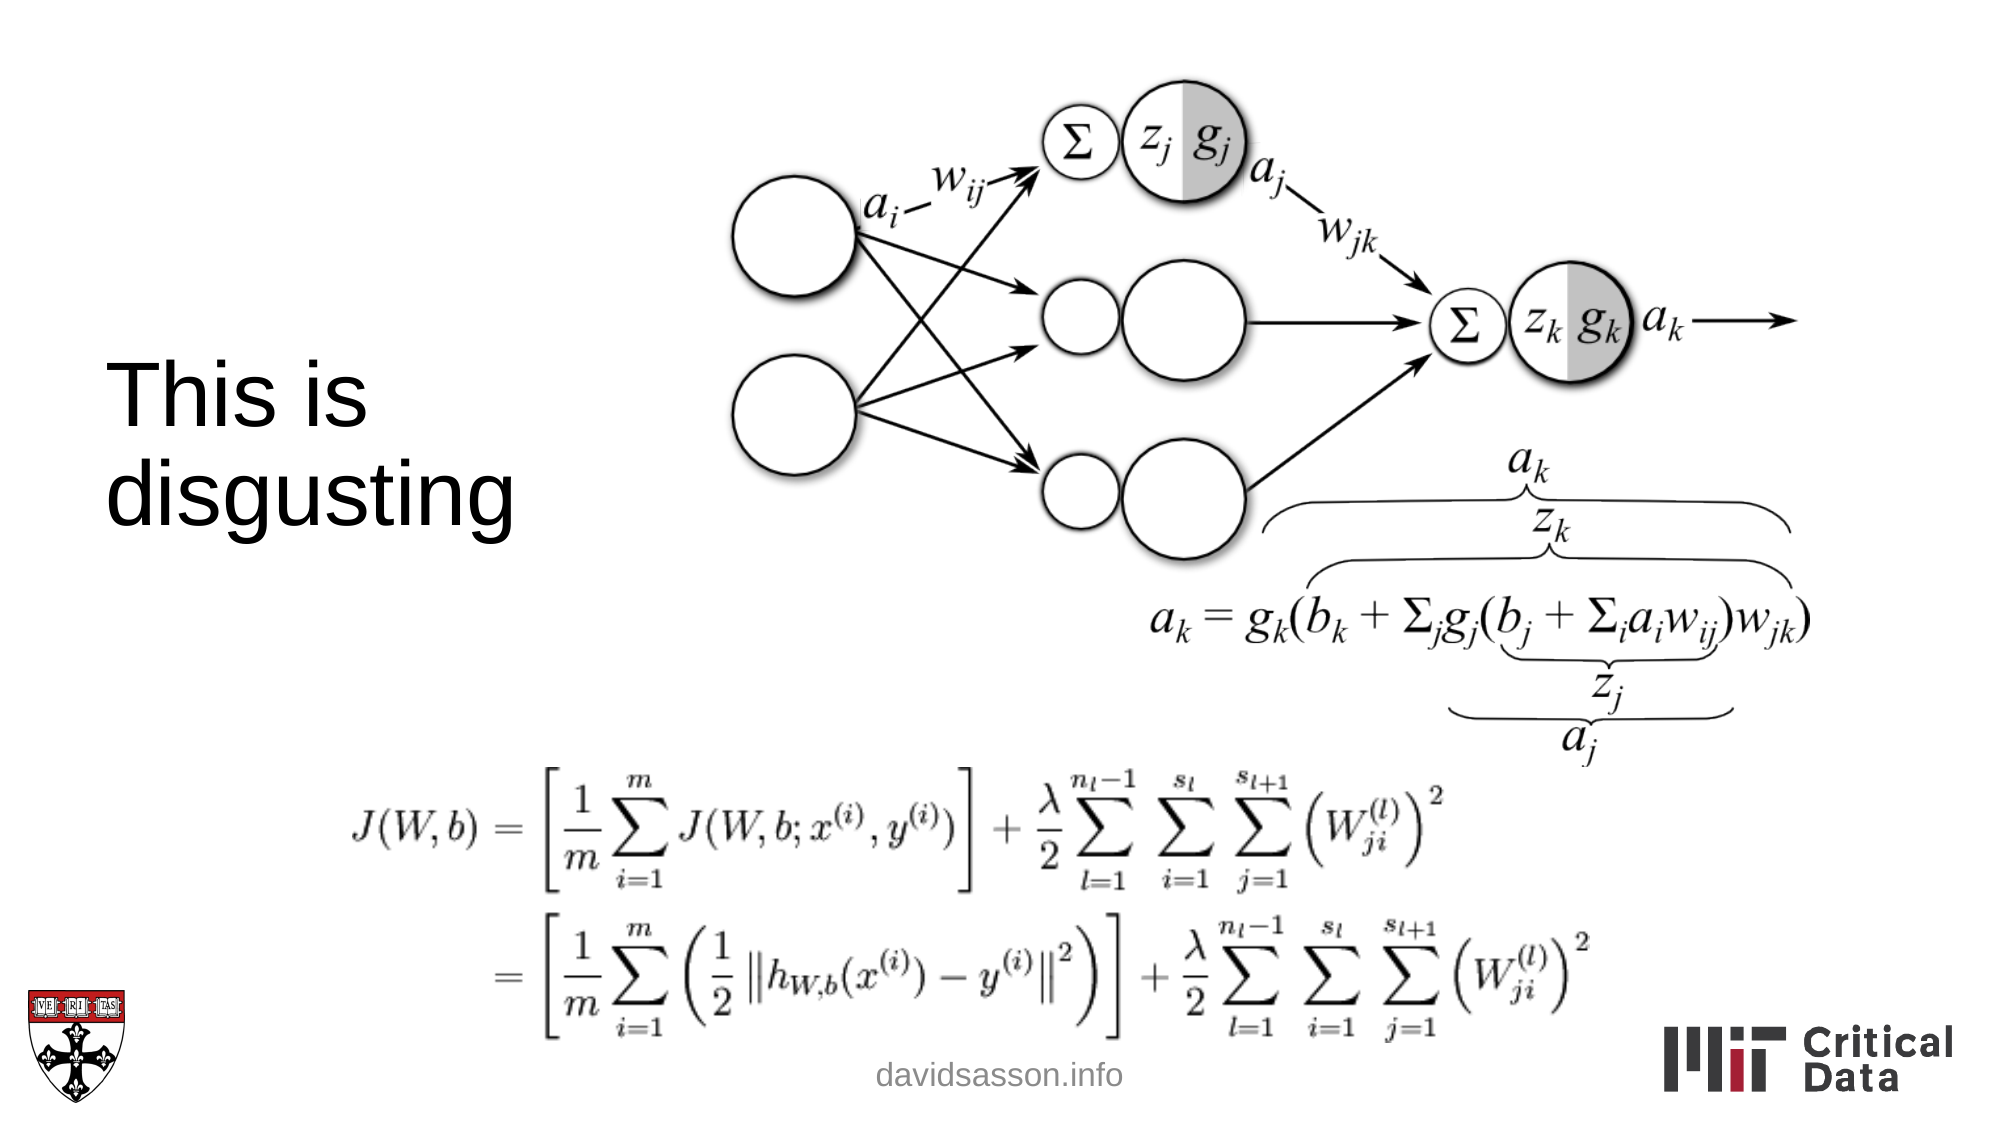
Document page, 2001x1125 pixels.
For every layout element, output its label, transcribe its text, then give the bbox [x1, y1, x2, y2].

title This is disgusting [90, 337, 615, 555]
footer davidsasson.info [662, 1043, 1338, 1103]
picture [352, 73, 1810, 1043]
picture [1664, 1024, 1952, 1092]
picture [28, 990, 125, 1103]
